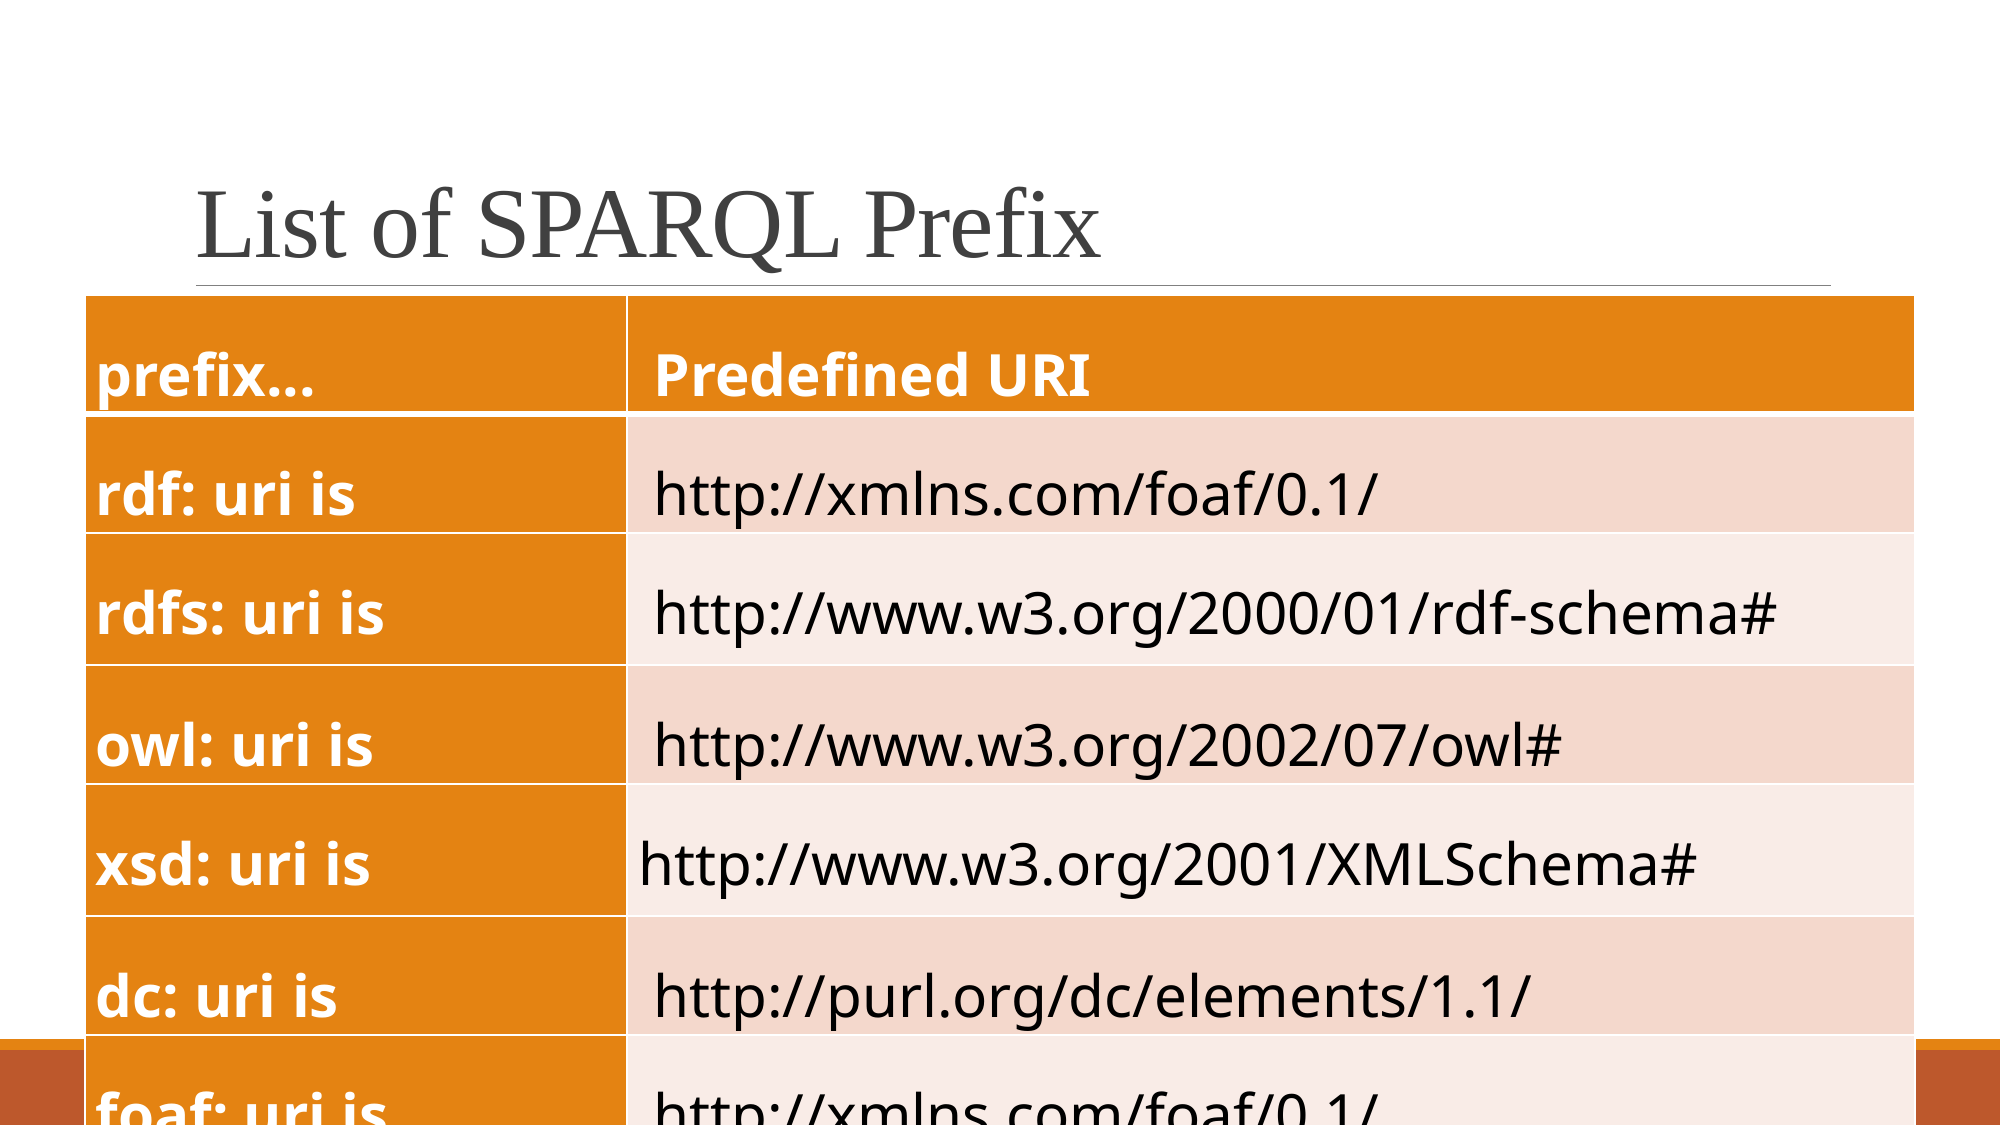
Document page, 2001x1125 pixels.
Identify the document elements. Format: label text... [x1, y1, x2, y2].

table_cell owl: uri is [86, 666, 626, 783]
table_header prefix... [86, 296, 626, 411]
table_cell dc: uri is [86, 917, 626, 1034]
table_header Predefined URI [628, 296, 1914, 411]
table_cell xsd: uri is [86, 785, 626, 915]
table_cell http://www.w3.org/2000/01/rdf-schema# [628, 534, 1914, 664]
table_cell rdfs: uri is [86, 534, 626, 664]
table_cell http://xmlns.com/foaf/0.1/ [628, 417, 1914, 532]
table_cell http://purl.org/dc/elements/1.1/ [628, 917, 1914, 1034]
table_cell rdf: uri is [86, 417, 626, 532]
table_cell foaf: uri is [86, 1036, 626, 1125]
table_cell http://www.w3.org/2002/07/owl# [628, 666, 1914, 783]
title List of SPARQL Prefix [180, 47, 1830, 285]
table_cell http://www.w3.org/2001/XMLSchema# [628, 785, 1914, 915]
table_cell http://xmlns.com/foaf/0.1/ [628, 1036, 1914, 1125]
